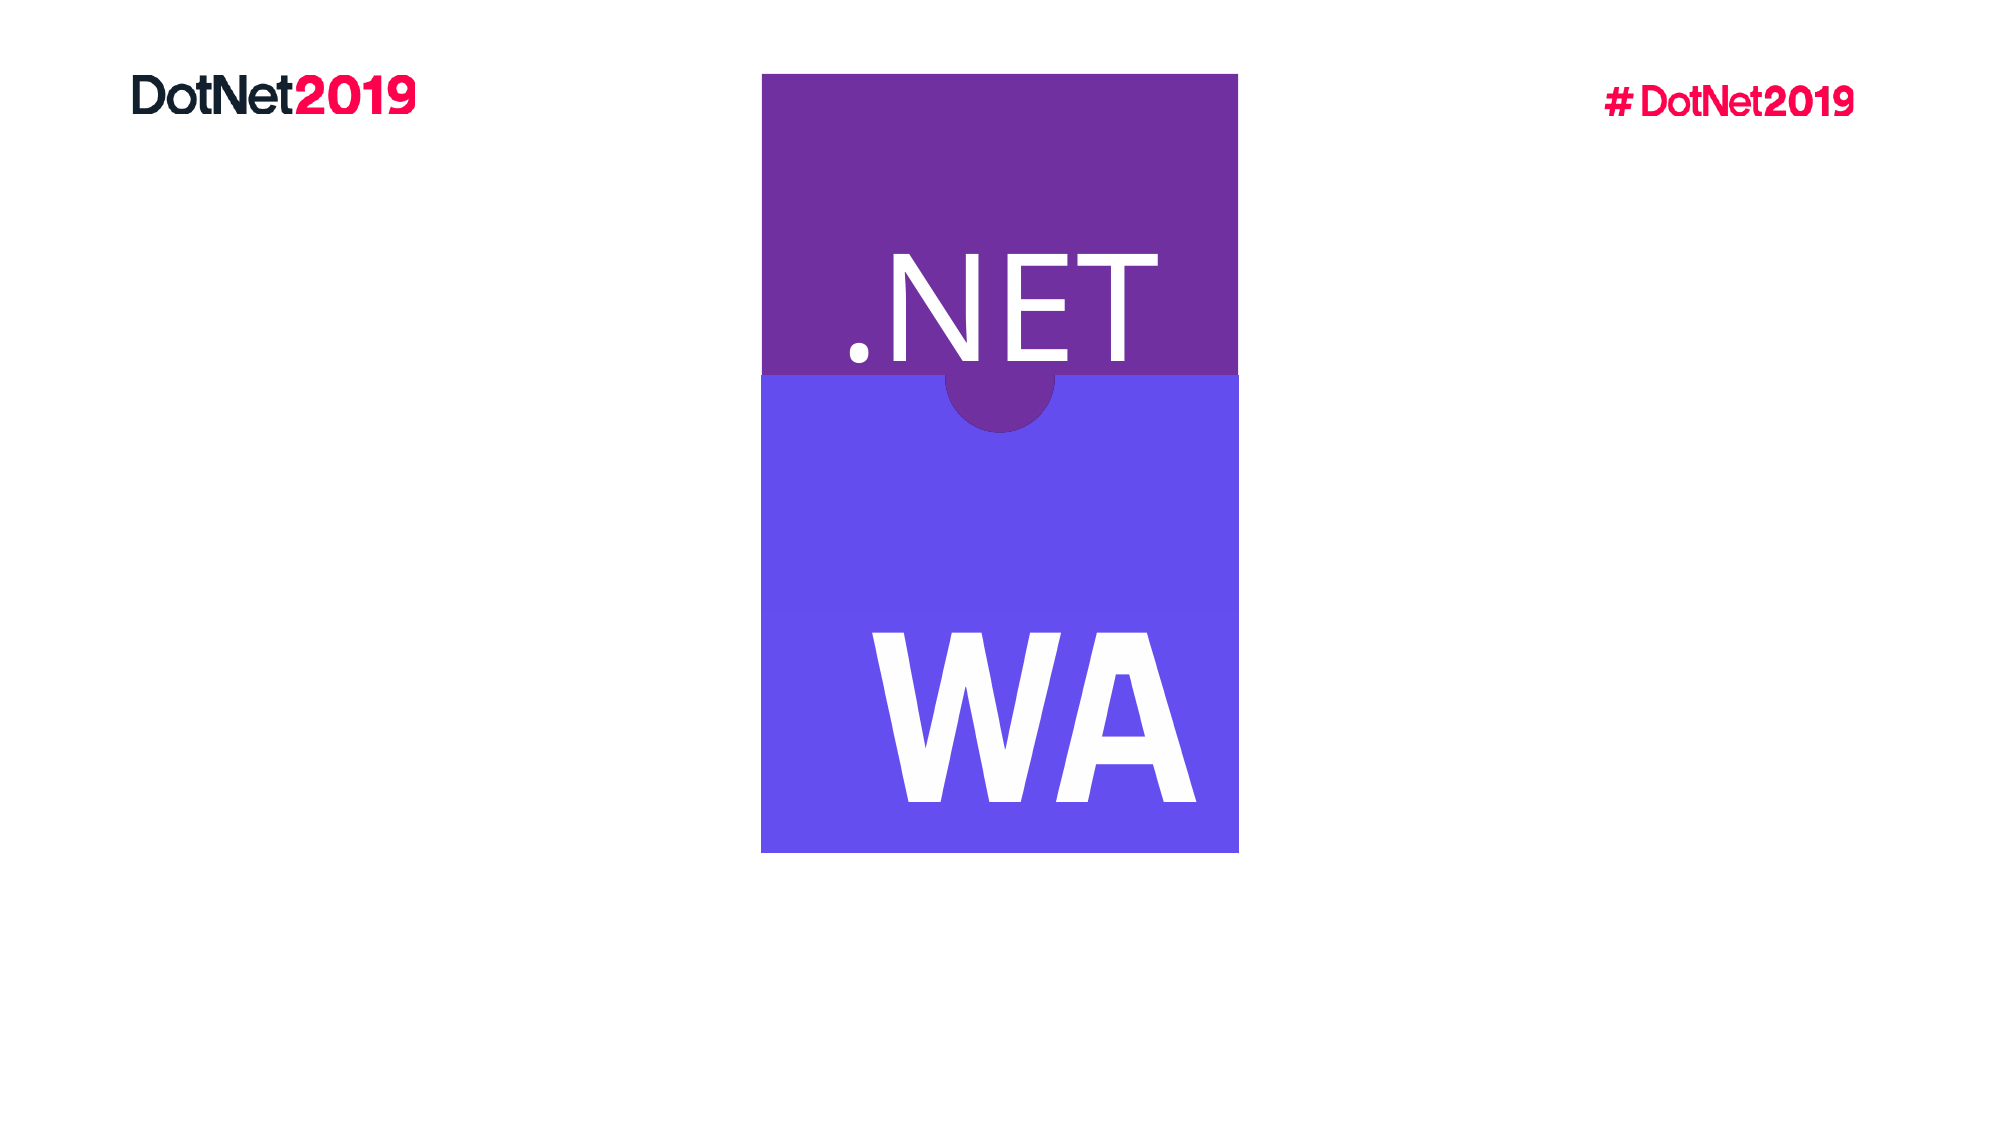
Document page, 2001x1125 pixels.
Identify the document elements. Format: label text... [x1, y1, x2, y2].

picture [761, 375, 1239, 853]
text_box .NET [761, 73, 1239, 375]
